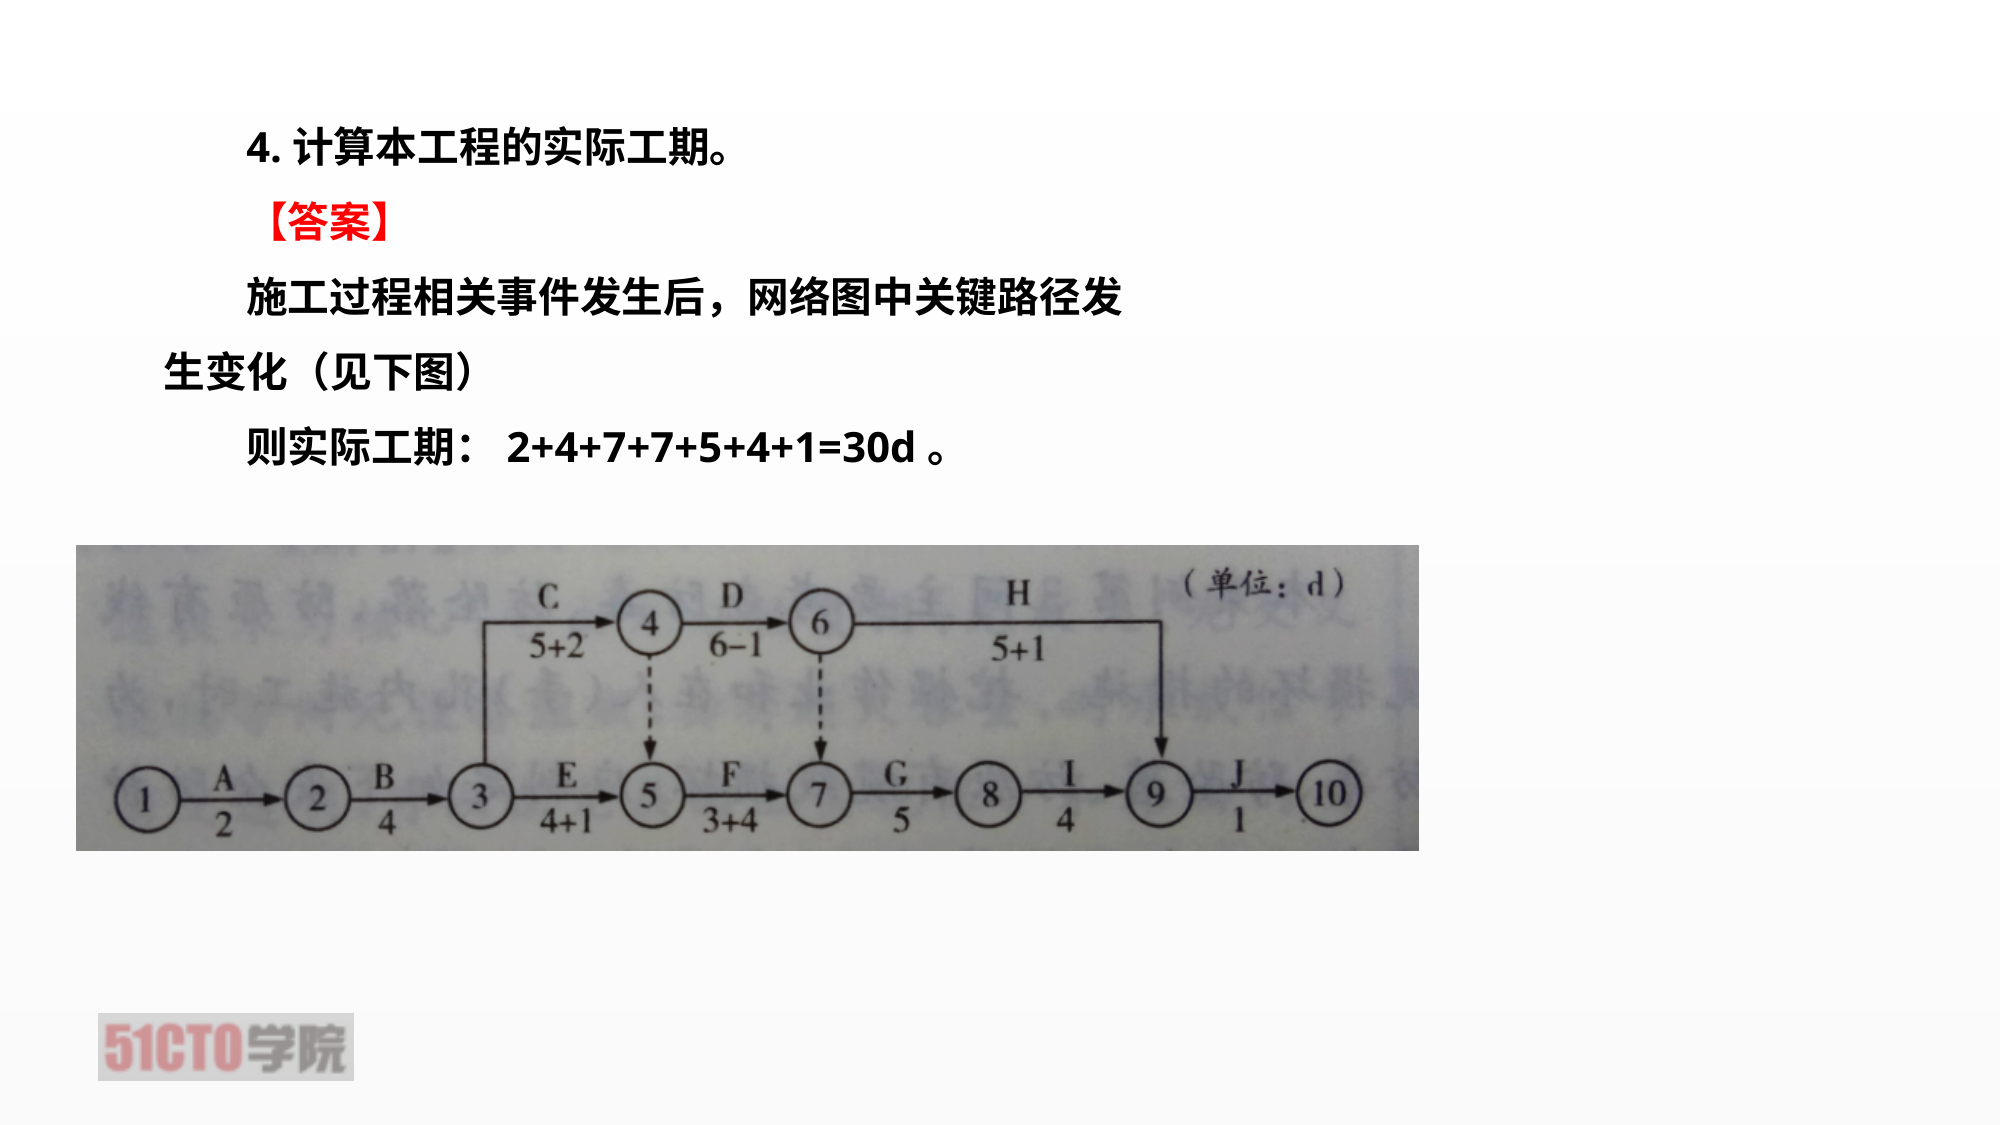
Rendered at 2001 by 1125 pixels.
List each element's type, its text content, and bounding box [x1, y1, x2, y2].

picture [76, 545, 1419, 851]
picture [98, 1013, 354, 1081]
text_box 4.计算本工程的实际工期。 【答案】 施工过程相关事件发生后，网络图中关键路径发生变化（见下图） 则实际工期：2+4+7+7+5+4+1=30d。 [148, 88, 1149, 545]
